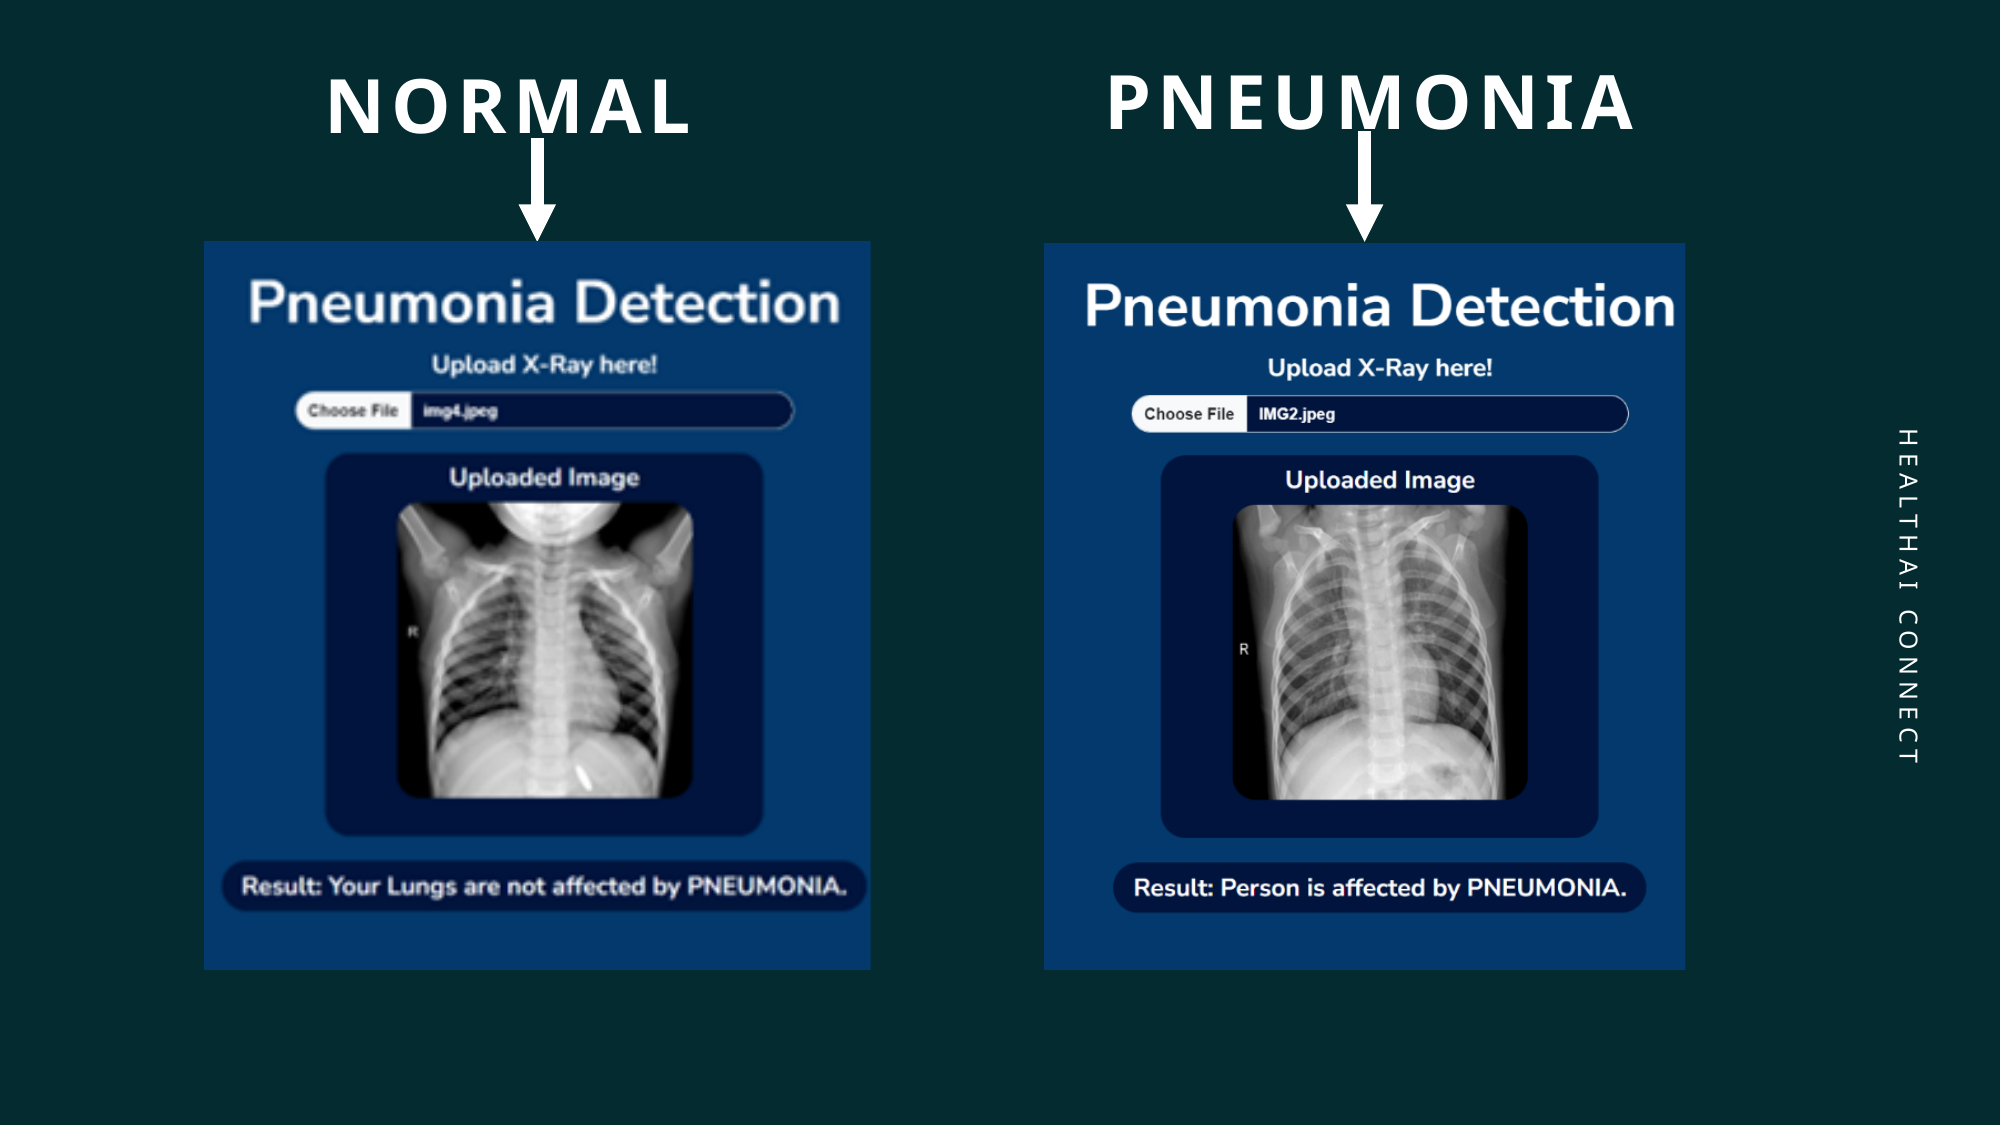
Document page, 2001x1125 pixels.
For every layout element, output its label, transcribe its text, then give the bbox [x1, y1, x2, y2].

footer HEALTHAI CONNECT [1783, 247, 2000, 944]
title Normal [0, 61, 1068, 159]
text_box Pneumonia [965, 56, 1773, 154]
picture [1045, 243, 1684, 970]
picture [205, 241, 871, 970]
